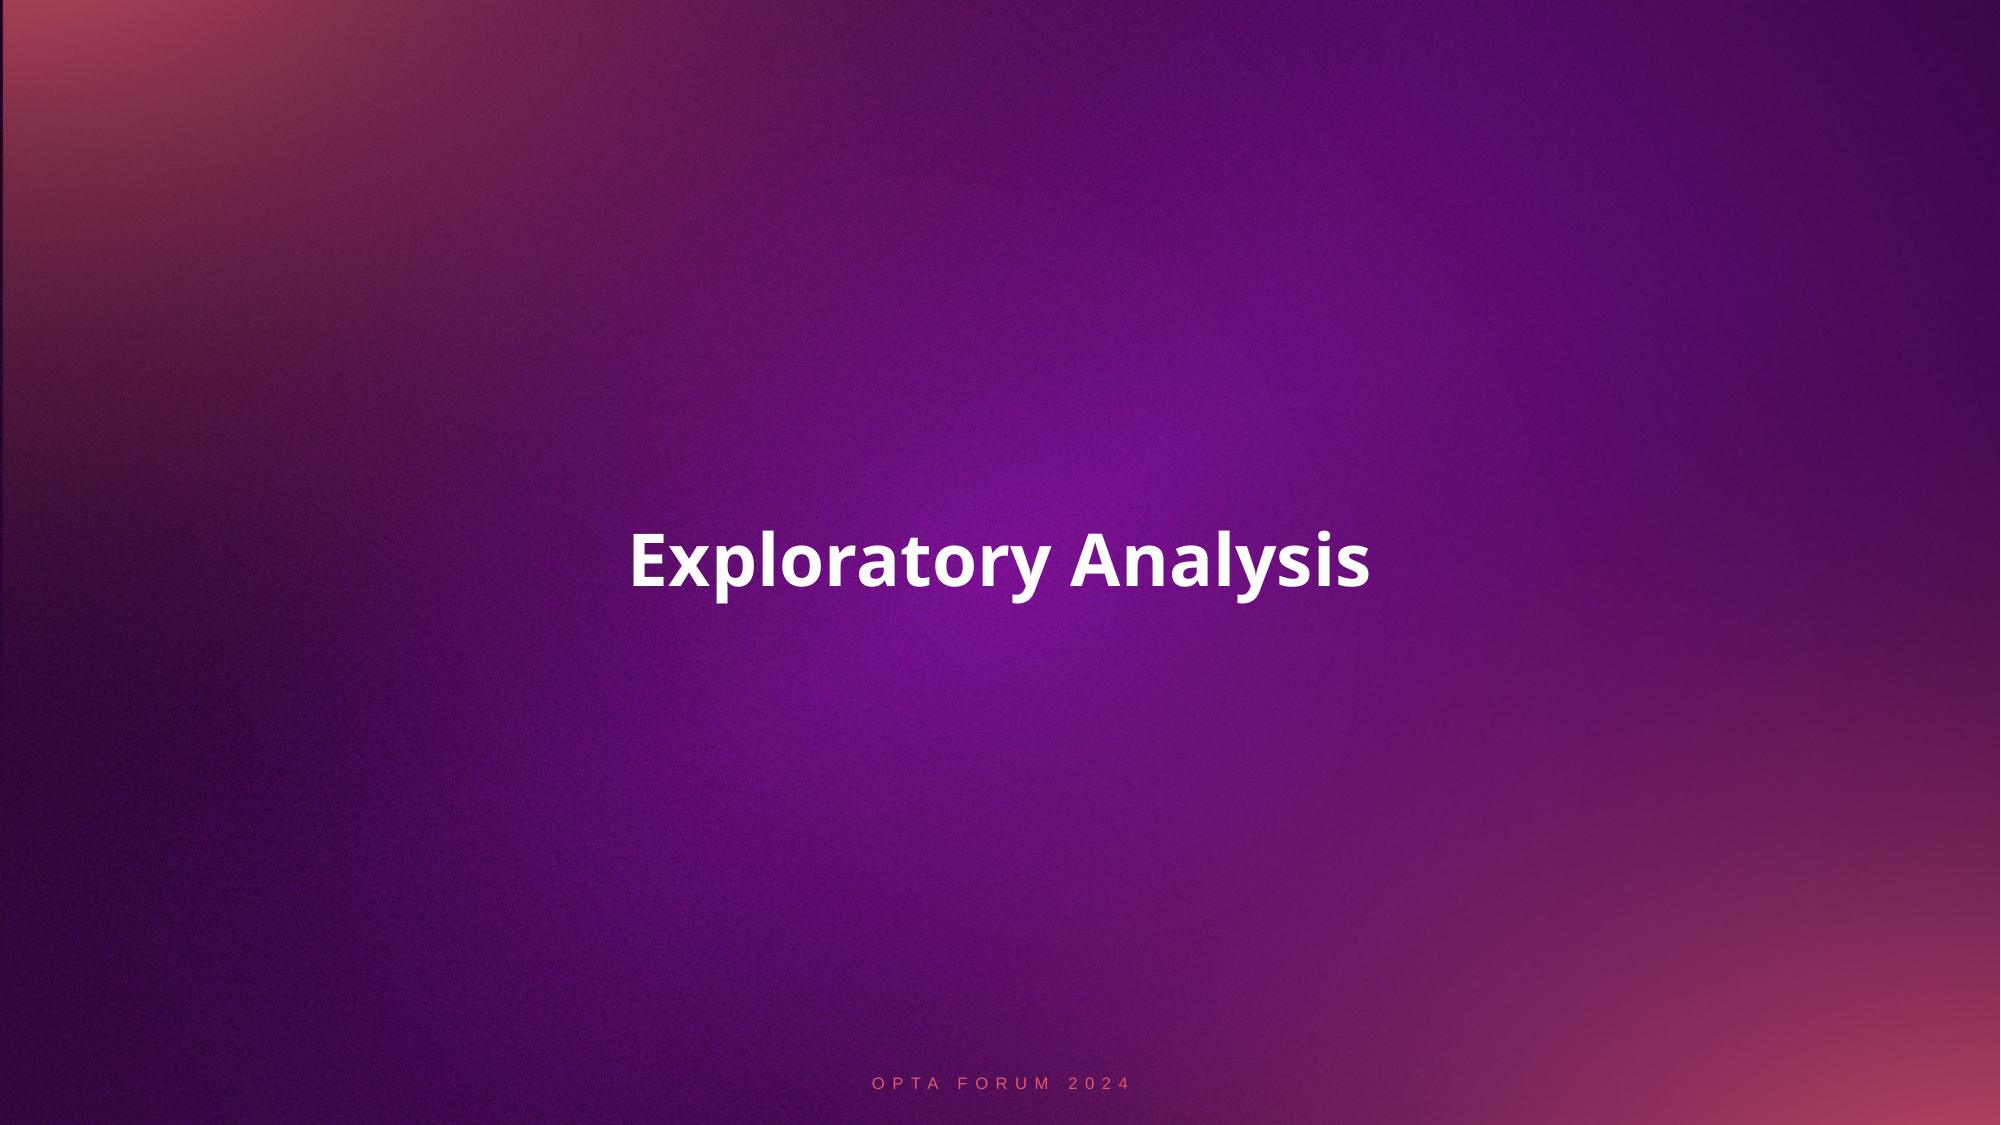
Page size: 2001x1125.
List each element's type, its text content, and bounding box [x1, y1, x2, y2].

title Exploratory Analysis [260, 311, 1740, 814]
picture [0, 0, 2000, 1125]
